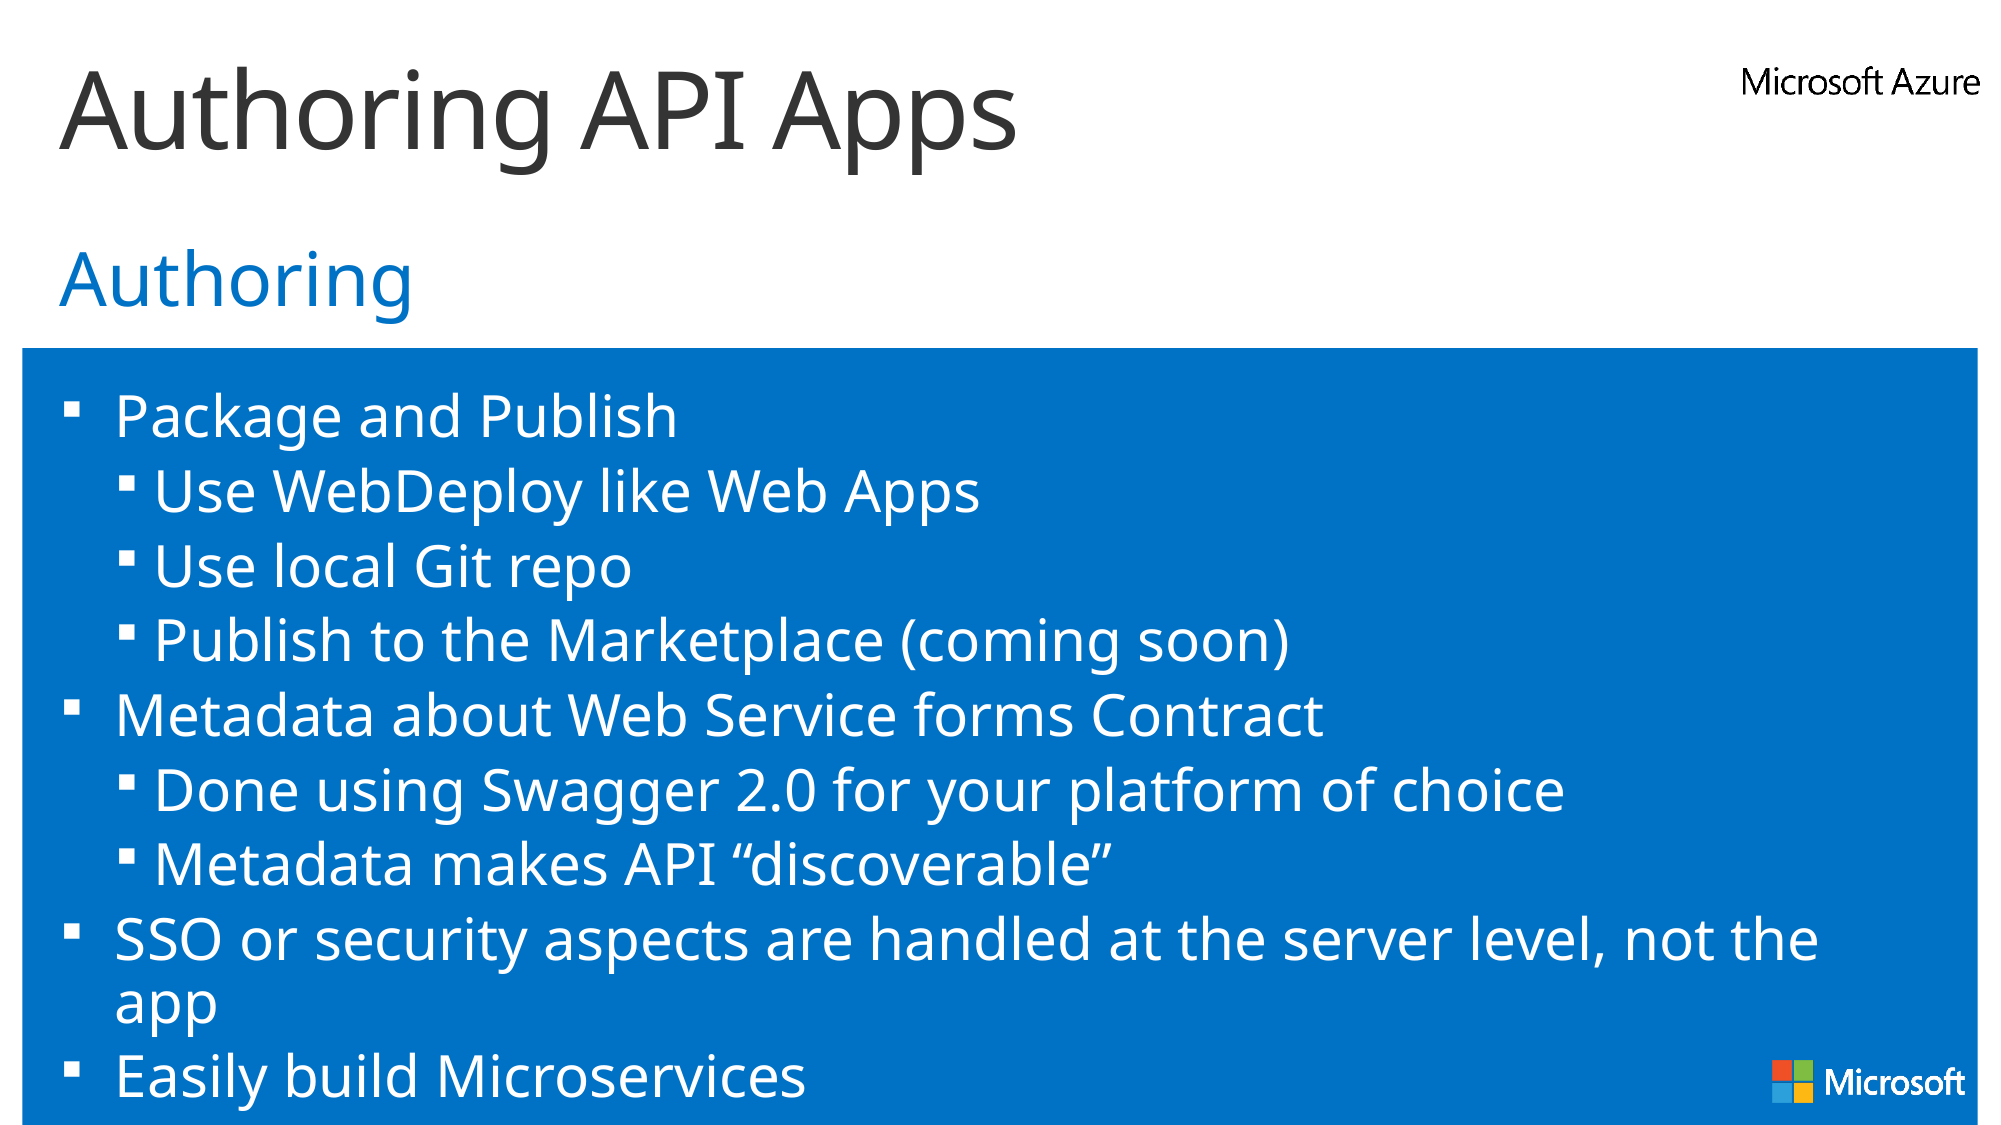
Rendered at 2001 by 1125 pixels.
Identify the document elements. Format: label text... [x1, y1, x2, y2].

list Package and Publish Use WebDeploy like Web Apps Use local Git repo Publish to the Marketplace (coming soon) Metadata about Web Service forms Contract Done using Swagger 2.0 for your platform of choice Metadata makes API “discoverable” SSO or security aspects are handled at the server level, not the app Easily build Microservices [45, 380, 1951, 1050]
picture [1724, 49, 1998, 113]
list Authoring [45, 234, 1666, 348]
picture [1772, 1060, 1965, 1103]
title Authoring API Apps [45, 48, 1665, 200]
